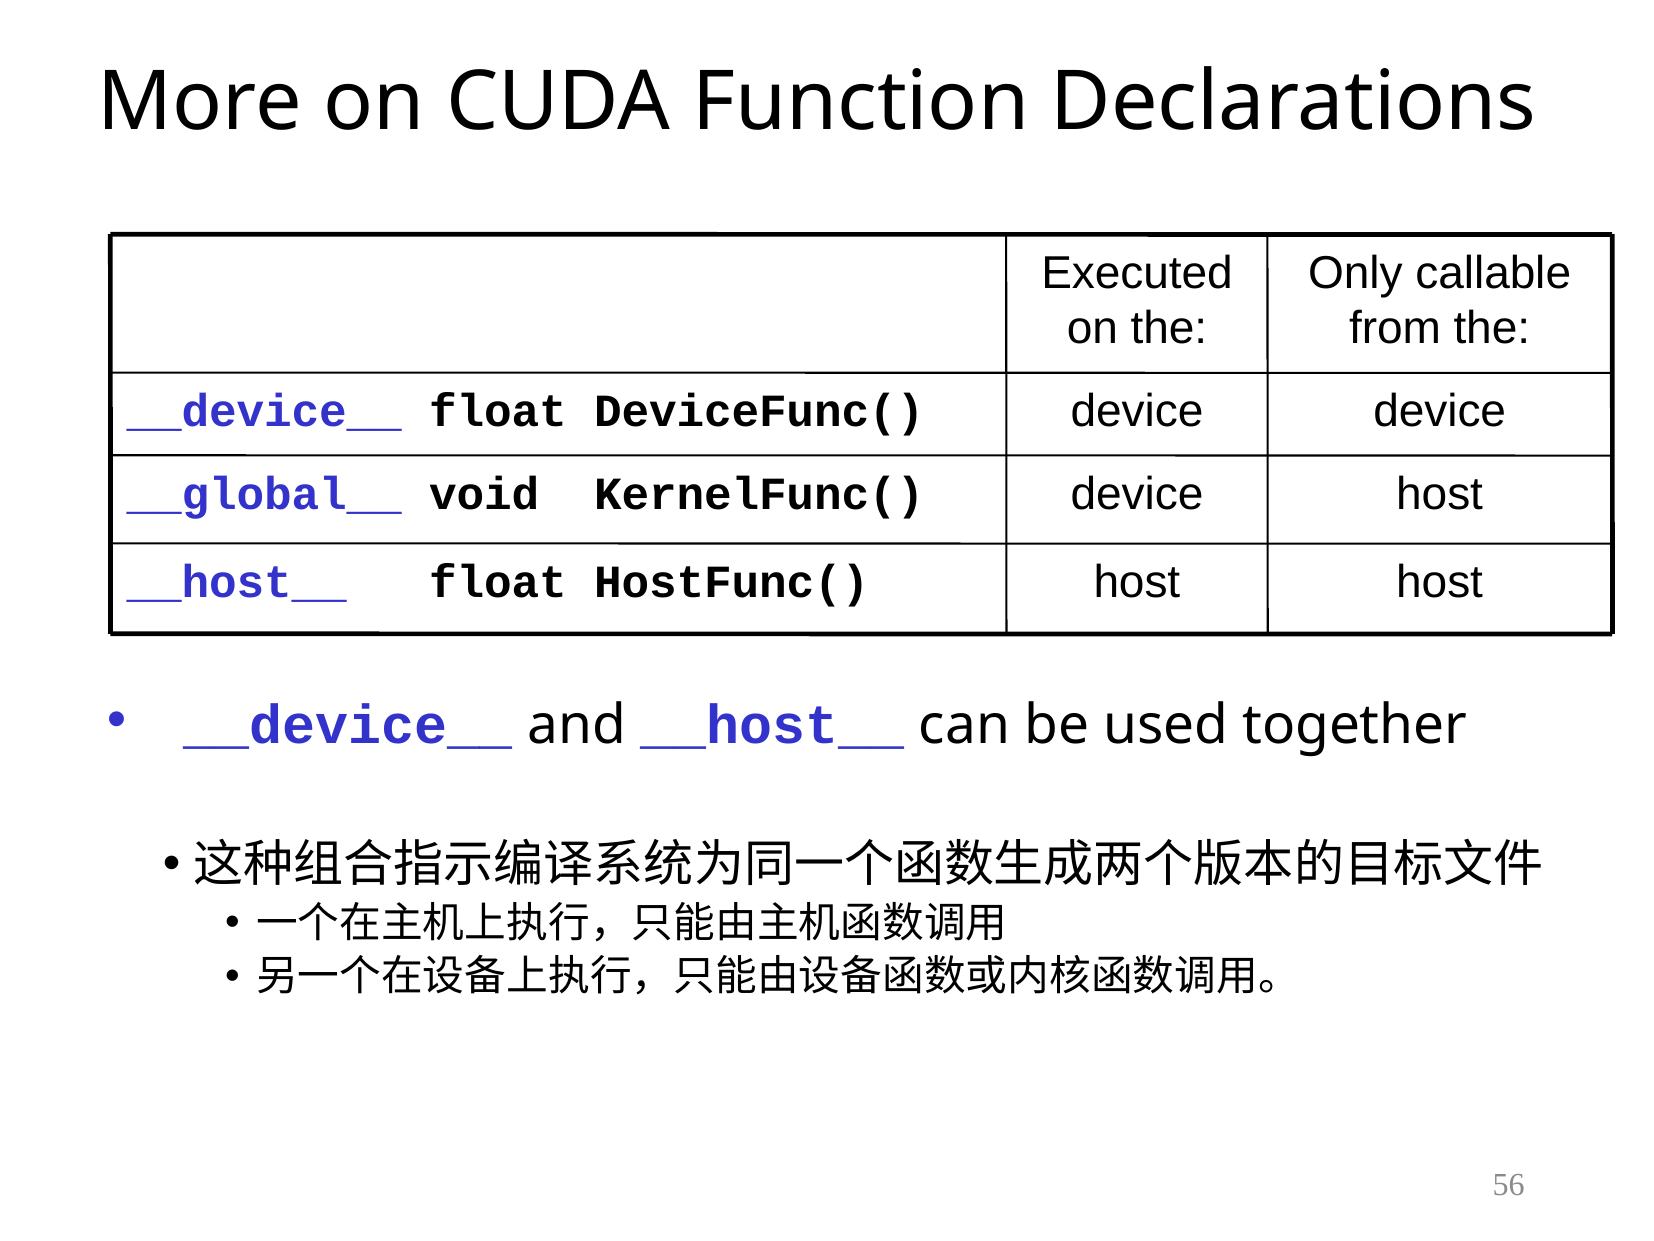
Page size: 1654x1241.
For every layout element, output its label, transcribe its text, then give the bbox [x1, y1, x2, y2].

slide_number 56 [1167, 1149, 1540, 1216]
title More on CUDA Function Declarations [82, 0, 1654, 207]
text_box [110, 234, 1612, 634]
list __device__ and __host__ can be used together 这种组合指示编译系统为同一个函数生成两个版本的目标文件 一个在主机上执行，只能由主机函数调用 另一个在设备上执行，只能由设备函数或内核函数调用。 [85, 688, 1616, 1144]
